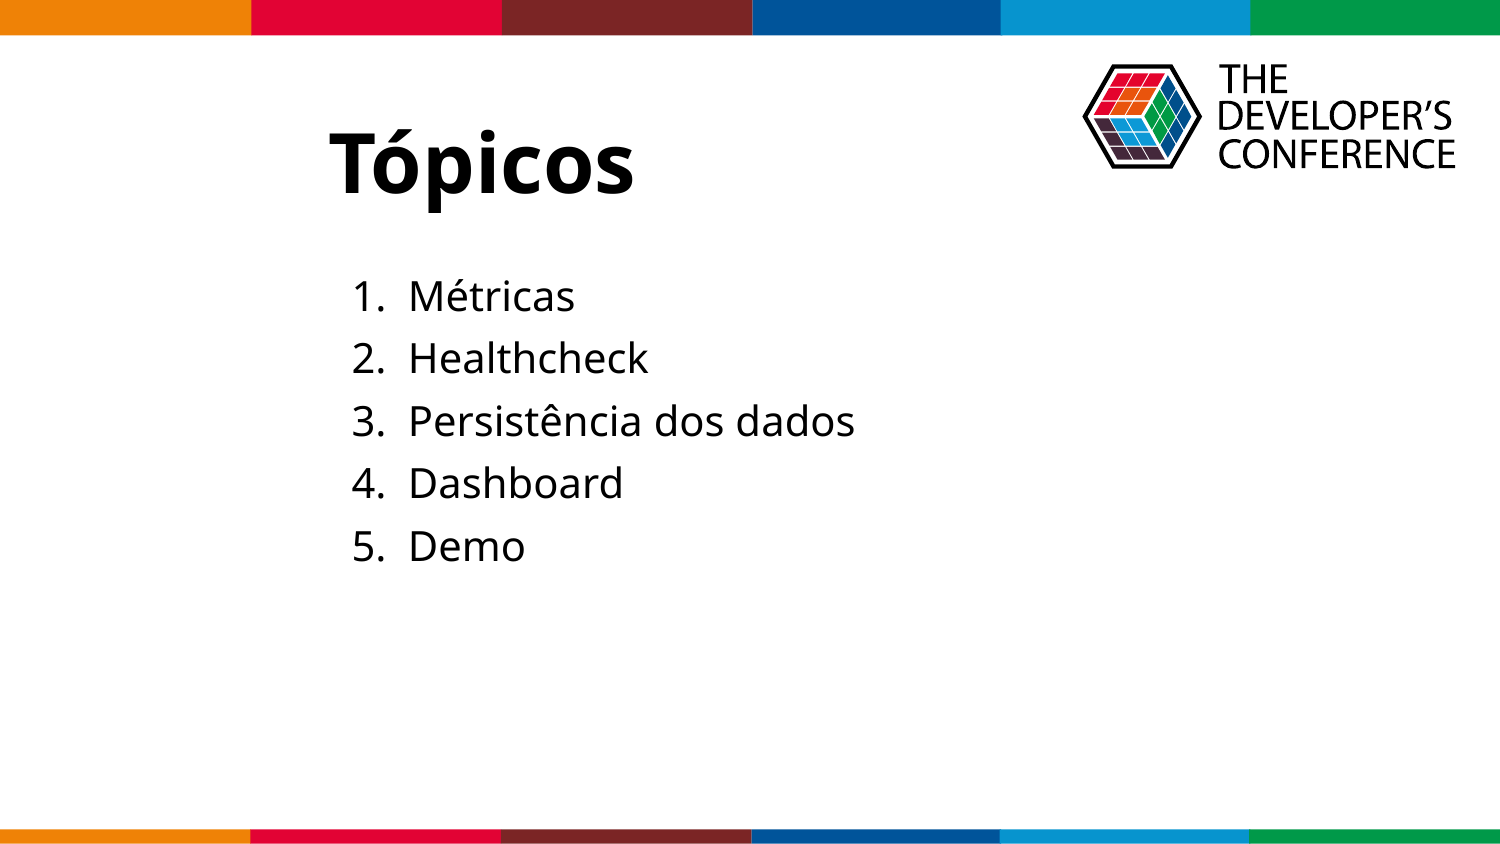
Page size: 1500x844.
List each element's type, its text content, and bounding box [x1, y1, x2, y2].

title Tópicos [313, 119, 1125, 225]
text_box Métricas Healthcheck Persistência dos dados Dashboard Demo [313, 254, 1125, 663]
